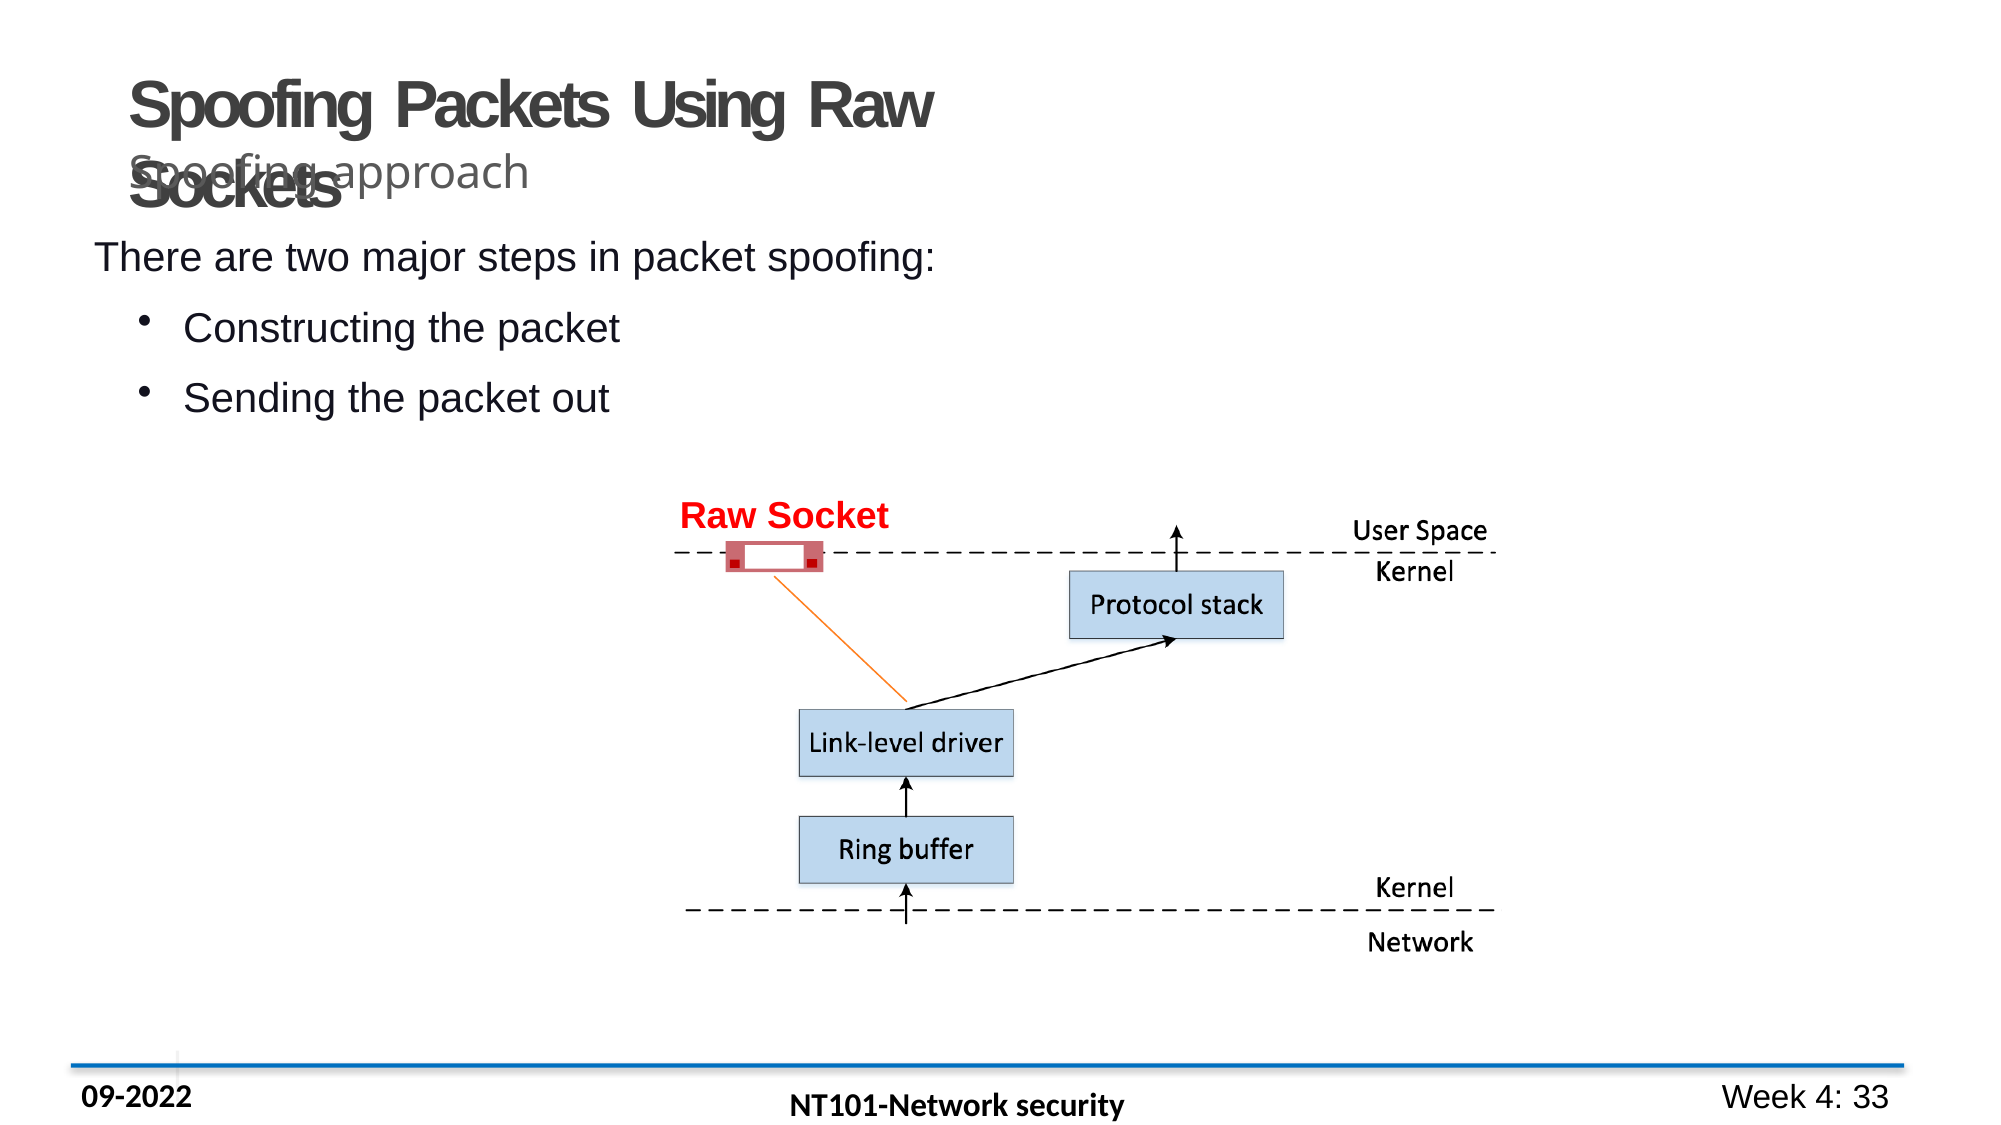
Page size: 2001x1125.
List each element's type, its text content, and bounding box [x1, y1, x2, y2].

title Spoofing Packets Using Raw Sockets [126, 58, 1107, 249]
text_box [674, 519, 1502, 952]
text_box [729, 559, 740, 568]
text_box [806, 559, 818, 568]
text_box Spoofing approach There are two major steps in packet spoofing: Constructing the packet Sending the packet out Raw Socket [91, 141, 939, 536]
text_box [725, 541, 824, 573]
text_box [744, 545, 804, 569]
